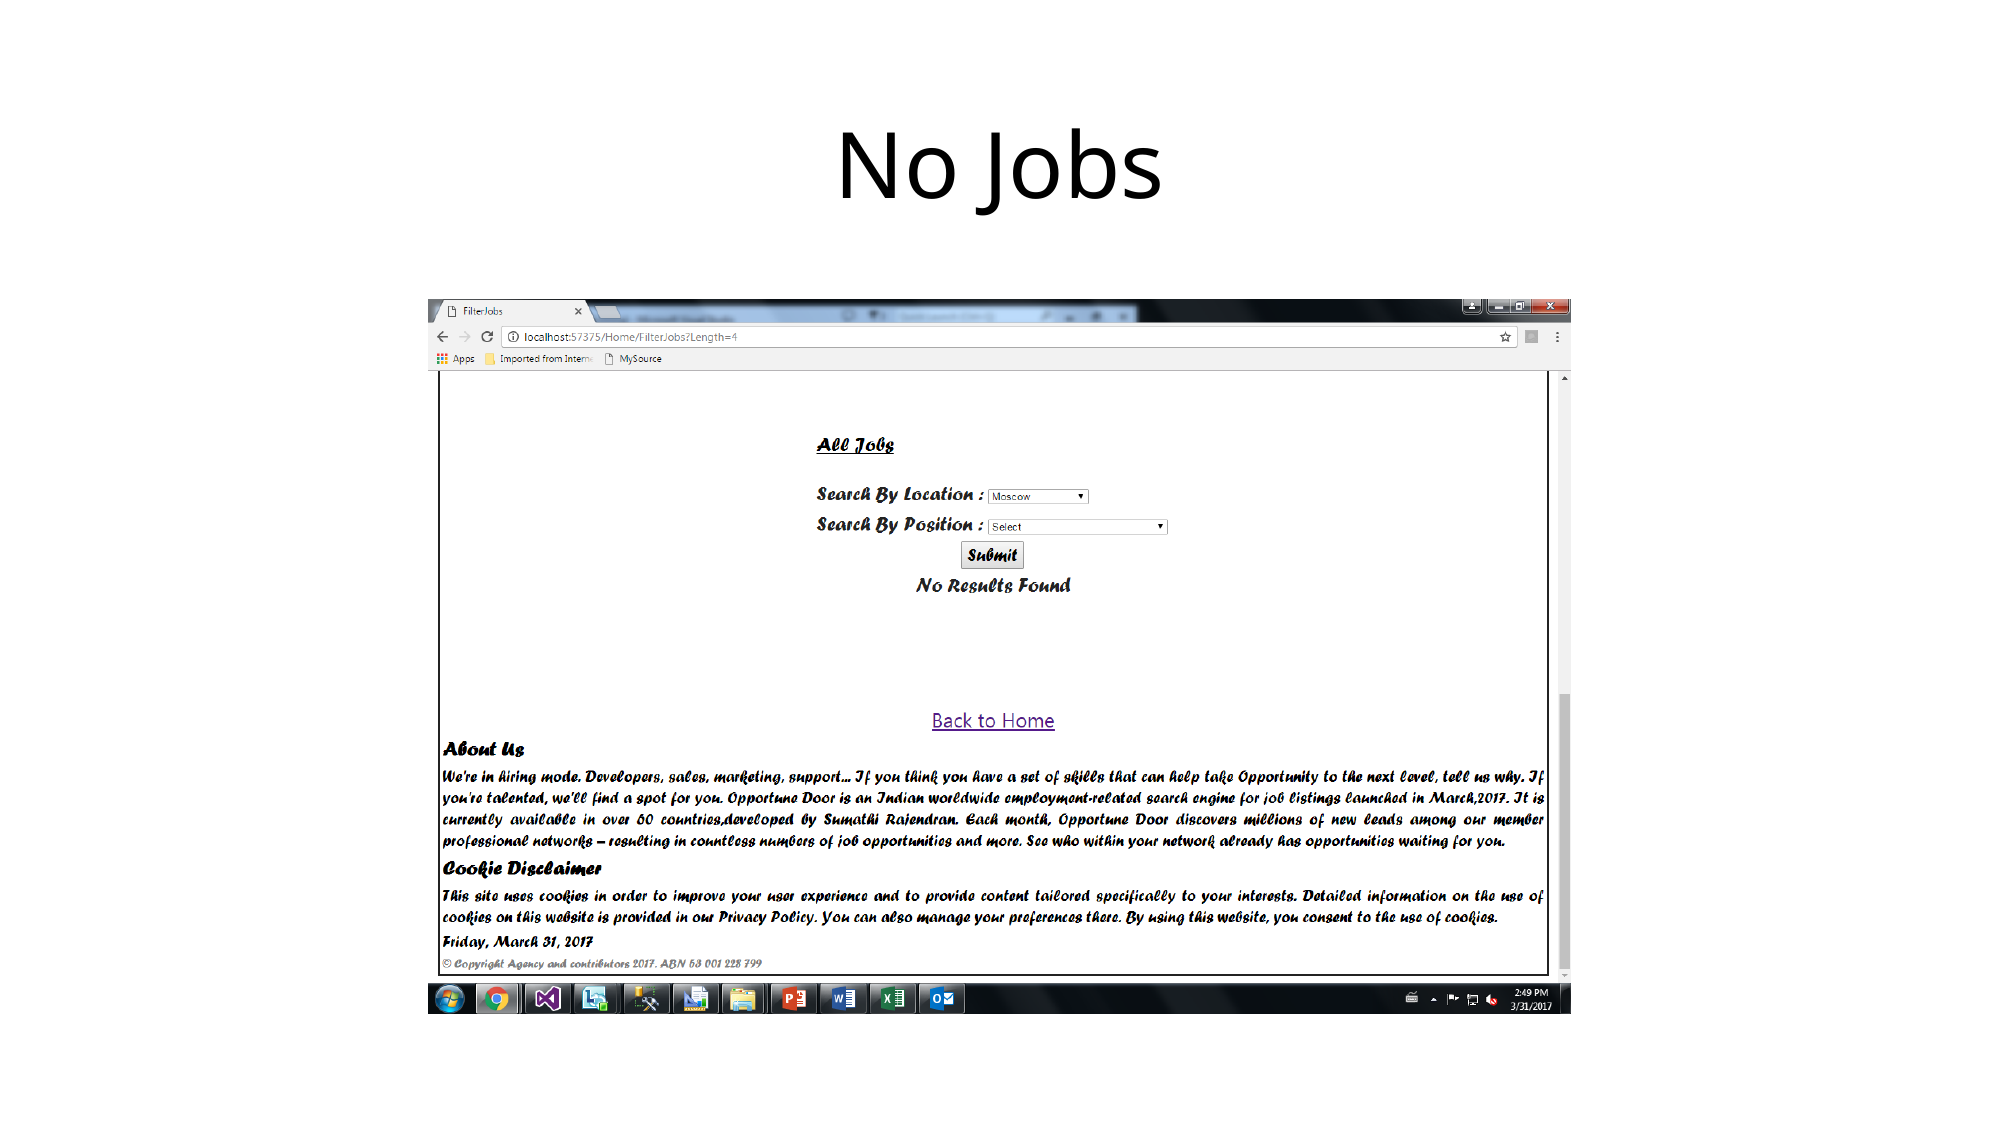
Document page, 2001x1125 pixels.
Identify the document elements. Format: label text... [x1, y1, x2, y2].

title No Jobs [137, 59, 1863, 278]
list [428, 299, 1572, 1014]
